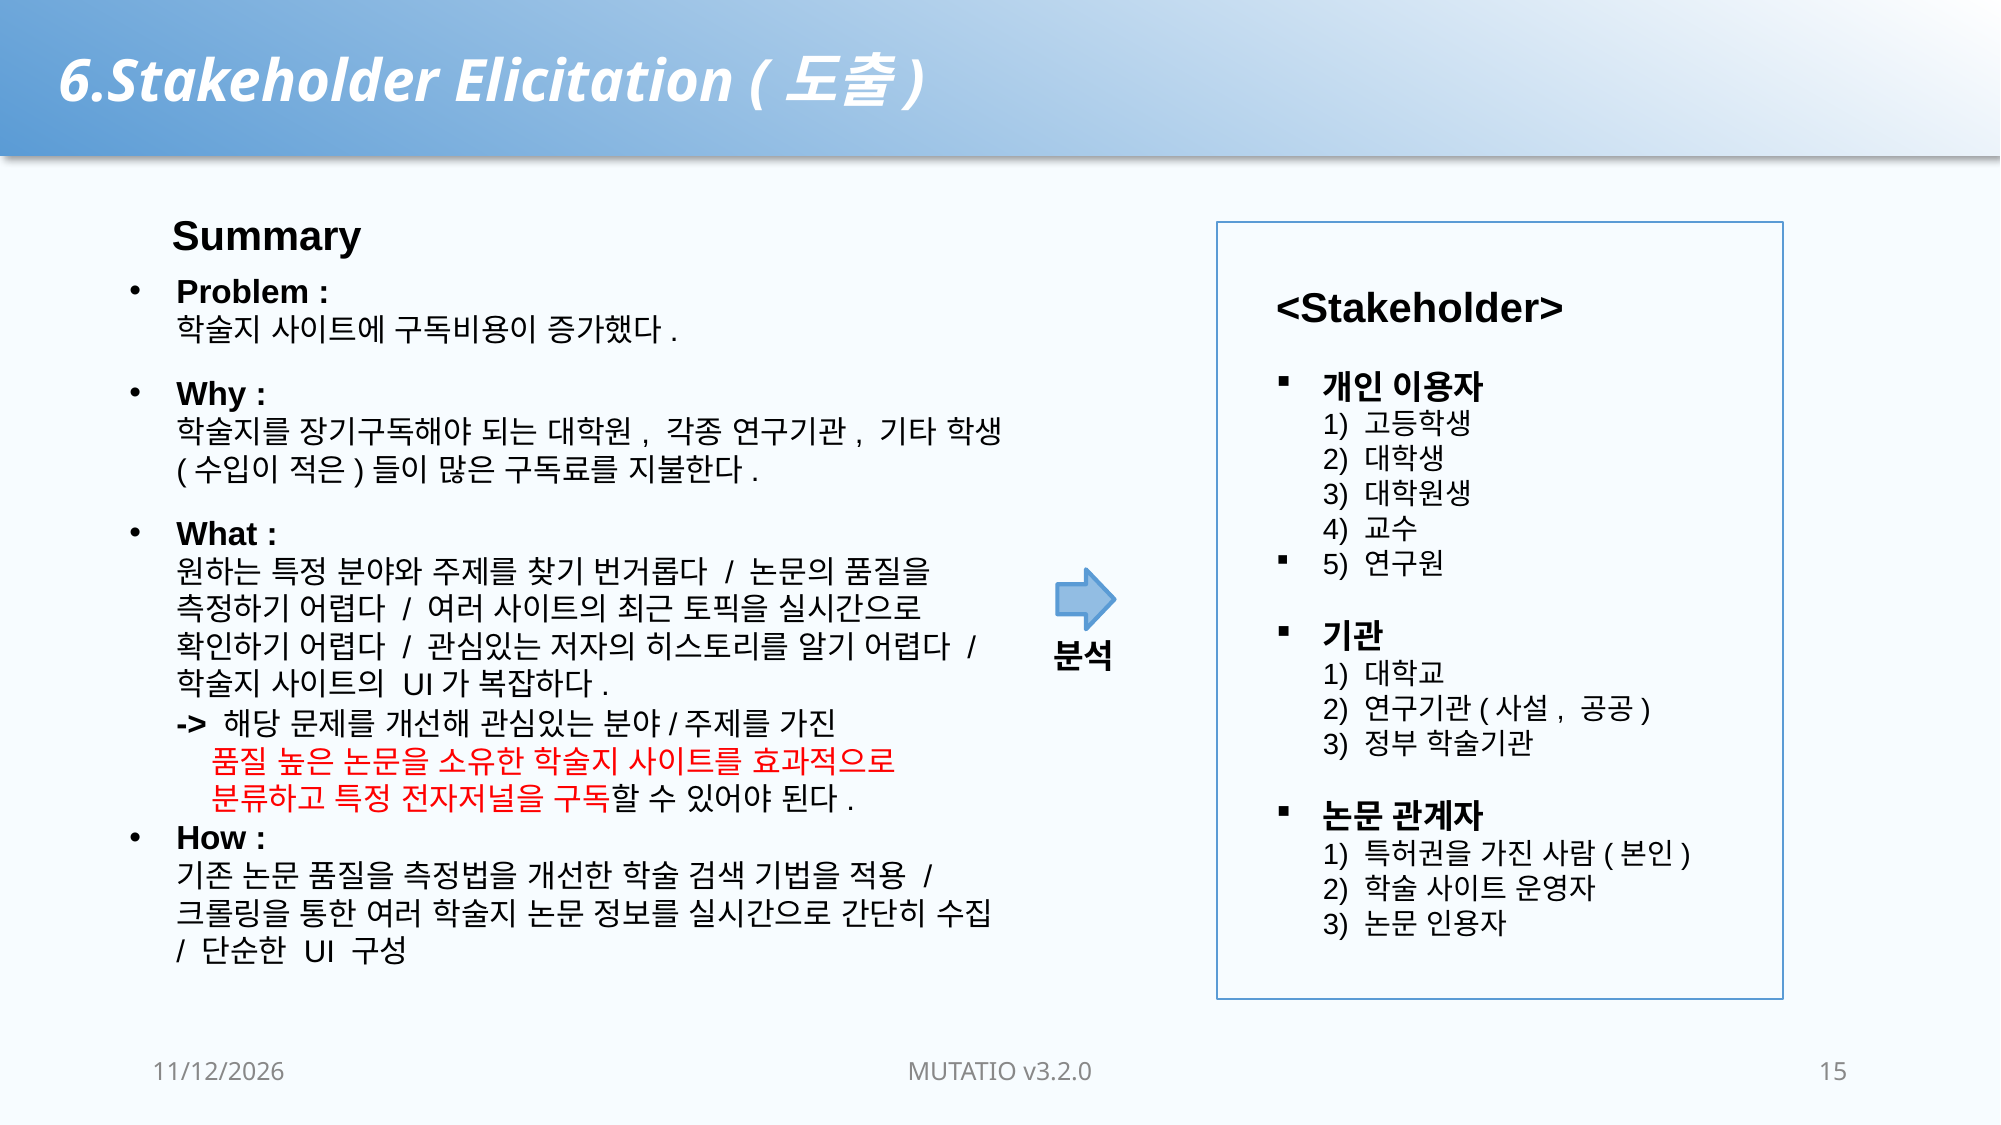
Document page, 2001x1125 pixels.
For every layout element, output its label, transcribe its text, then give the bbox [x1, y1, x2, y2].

footer MUTATIO v3.2.0 [662, 1042, 1338, 1103]
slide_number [137, 1042, 588, 1103]
text_box Problem : 학술지 사이트에 구독비용이 증가했다. Why : 학술지를 장기구독해야 되는 대학원, 각종 연구기관, 기타 학생(수입이 적은)들이 많은 구독료를 지불한다. What : 원하는 특정 분야와 주제를 찾기 번거롭다 / 논문의 품질을 측정하기 어렵다 / 여러 사이트의 최근 토픽을 실시간으로 확인하기 어렵다 / 관심있는 저자의 히스토리를 알기 어렵다 / 학술지 사이트의 UI가 복잡하다. -> 해당 문제를 개선해 관심있는 분야/주제를 가진 품질 높은 논문을 소유한 학술지 사이트를 효과적으로 분류하고 특정 전자저널을 구독할 수 있어야 된다. How : 기존 논문 품질을 측정법을 개선한 학술 검색 기법을 적용 / 크롤링을 통한 여러 학술지 논문 정보를 실시간으로 간단히 수집 / 단순한 UI 구성 [114, 262, 1024, 977]
text_box 6.Stakeholder Elicitation (도출) [0, 0, 2000, 156]
text_box <Stakeholder> 개인 이용자 1) 고등학생 2) 대학생 3) 대학원생 4) 교수 5) 연구원 기관 1) 대학교 2) 연구기관(사설, 공공) 3) 정부 학술기관 논문 관계자 1) 특허권을 가진 사람(본인) 2) 학술 사이트 운영자 3) 논문 인용자 [1216, 221, 1784, 1000]
text_box [1055, 567, 1117, 627]
text_box Summary [157, 201, 533, 266]
slide_number 15 [1412, 1042, 1863, 1103]
text_box 분석 [1029, 627, 1138, 683]
